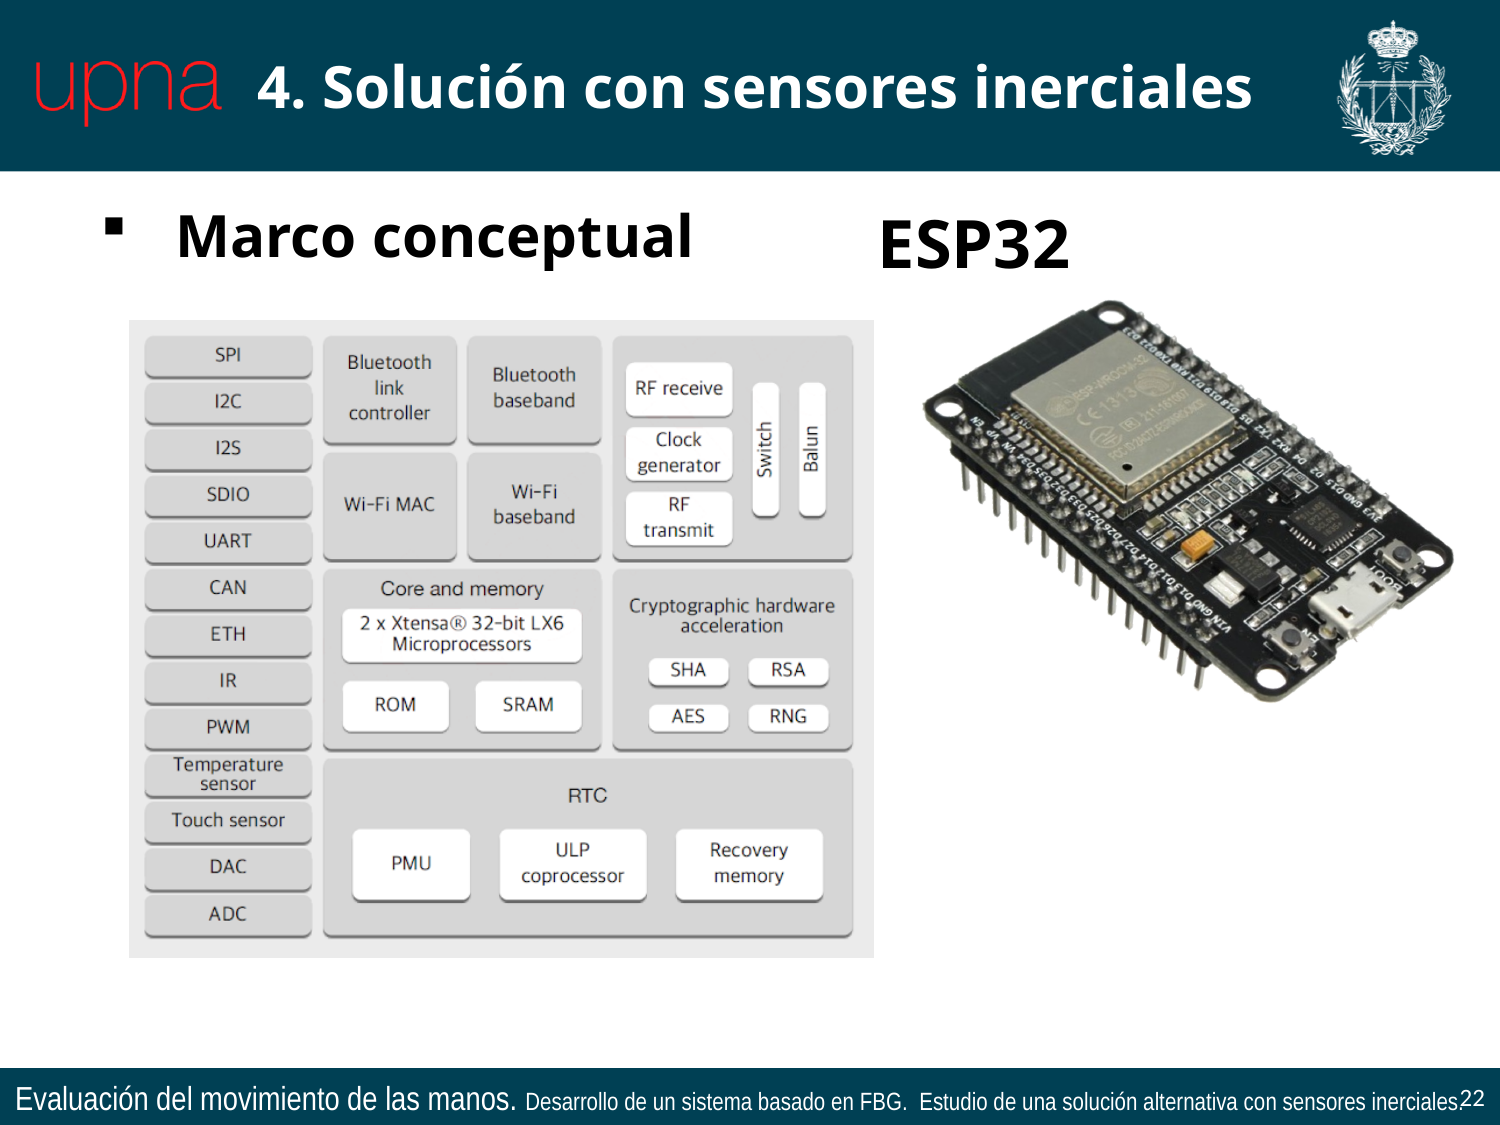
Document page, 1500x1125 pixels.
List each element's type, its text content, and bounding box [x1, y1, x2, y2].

picture [135, 62, 171, 109]
picture [37, 63, 67, 110]
picture [85, 62, 126, 126]
slide_number 22 [1149, 1066, 1500, 1125]
text_box Marco conceptual [85, 191, 1169, 283]
text_box [0, 0, 1500, 172]
picture [180, 62, 221, 110]
picture [128, 320, 874, 958]
picture [67, 63, 73, 109]
text_box Evaluación del movimiento de las manos. Desarrollo de un sistema basado en FBG. Estudio de una solución alternativa con sensores inerciales. [0, 1069, 1149, 1125]
picture [1368, 21, 1418, 58]
text_box 4. Solución con sensores inerciales [189, 42, 1322, 129]
picture [882, 269, 1485, 727]
picture [1399, 144, 1414, 155]
picture [1385, 62, 1391, 69]
picture [1338, 56, 1450, 154]
text_box ESP32 [750, 193, 1198, 285]
